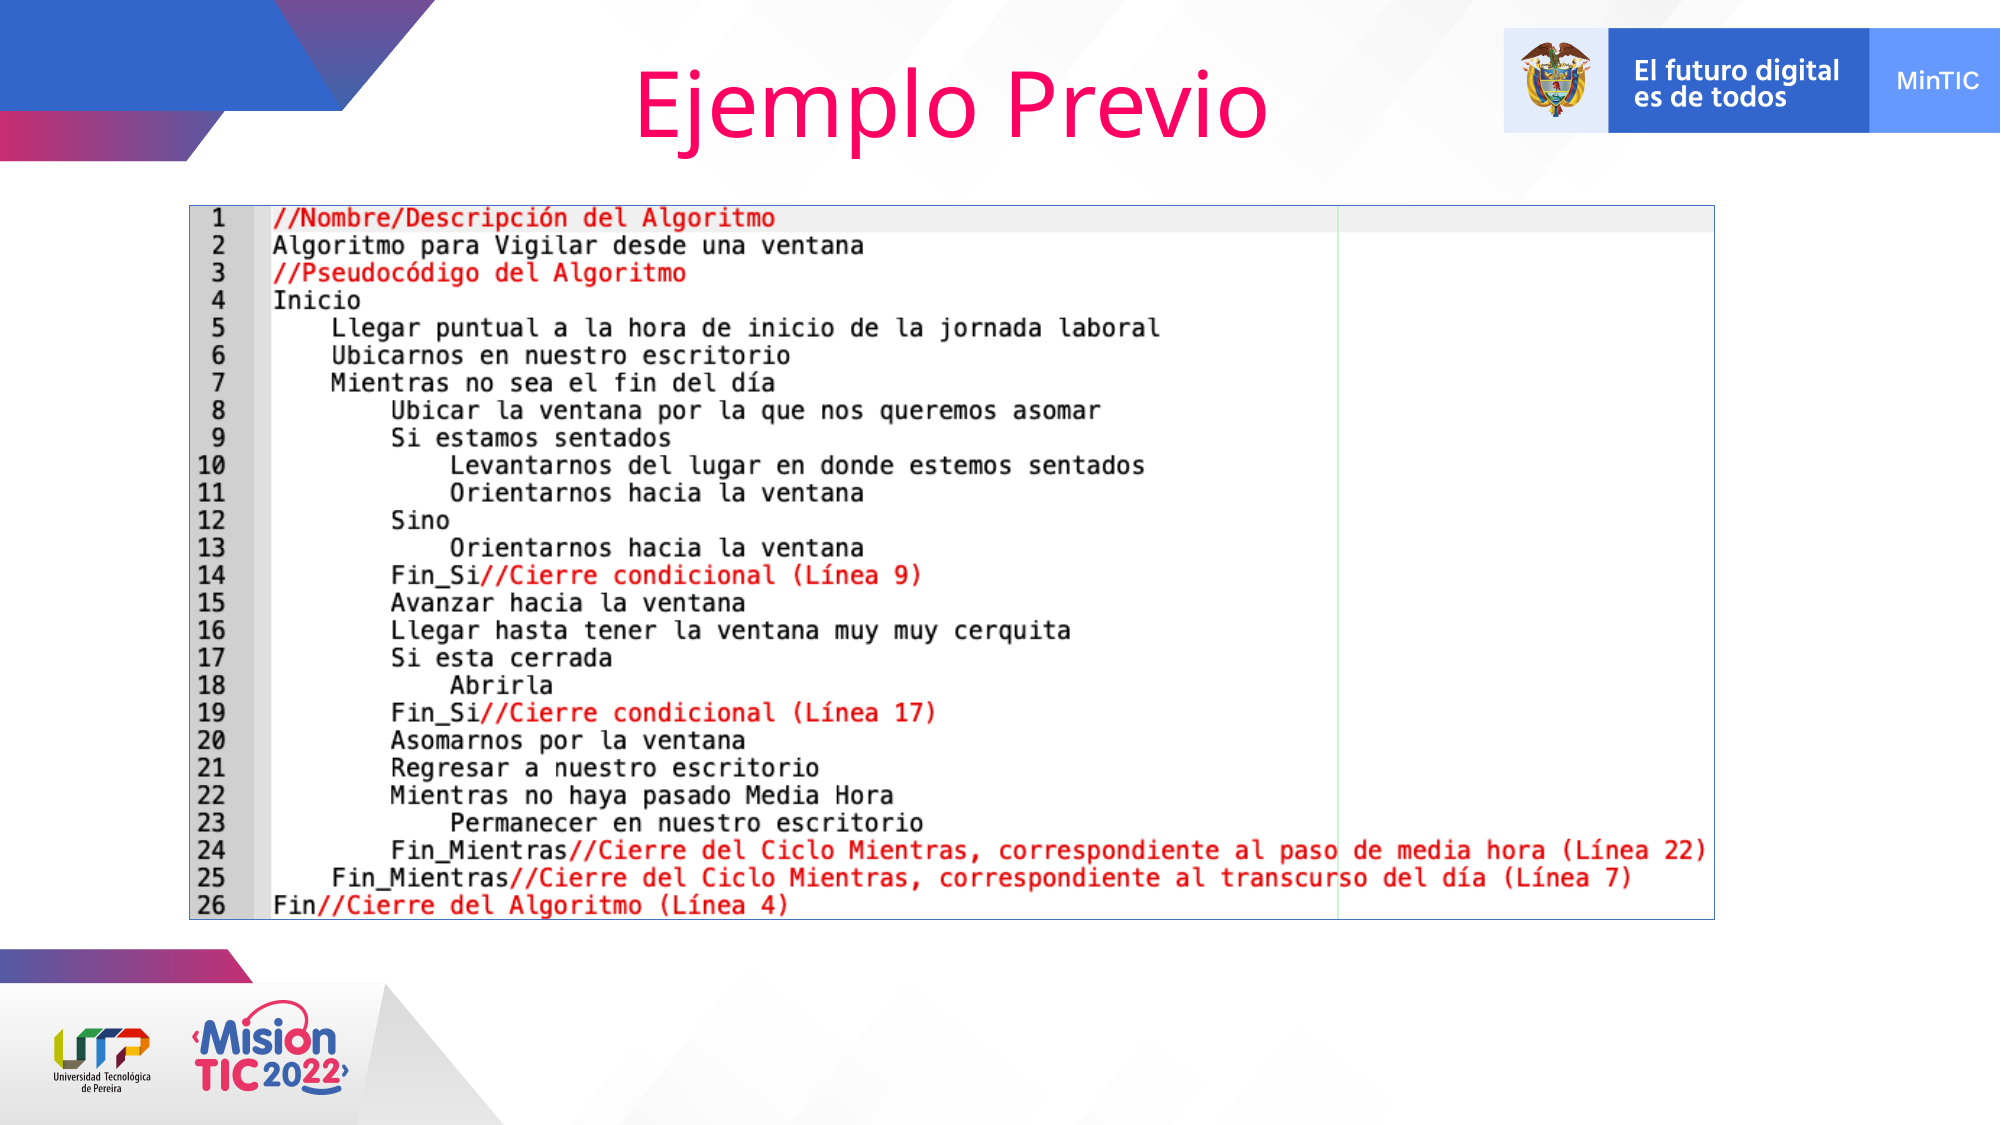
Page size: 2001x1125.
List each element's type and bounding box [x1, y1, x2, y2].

picture [0, 0, 2000, 1125]
list [189, 205, 1715, 920]
